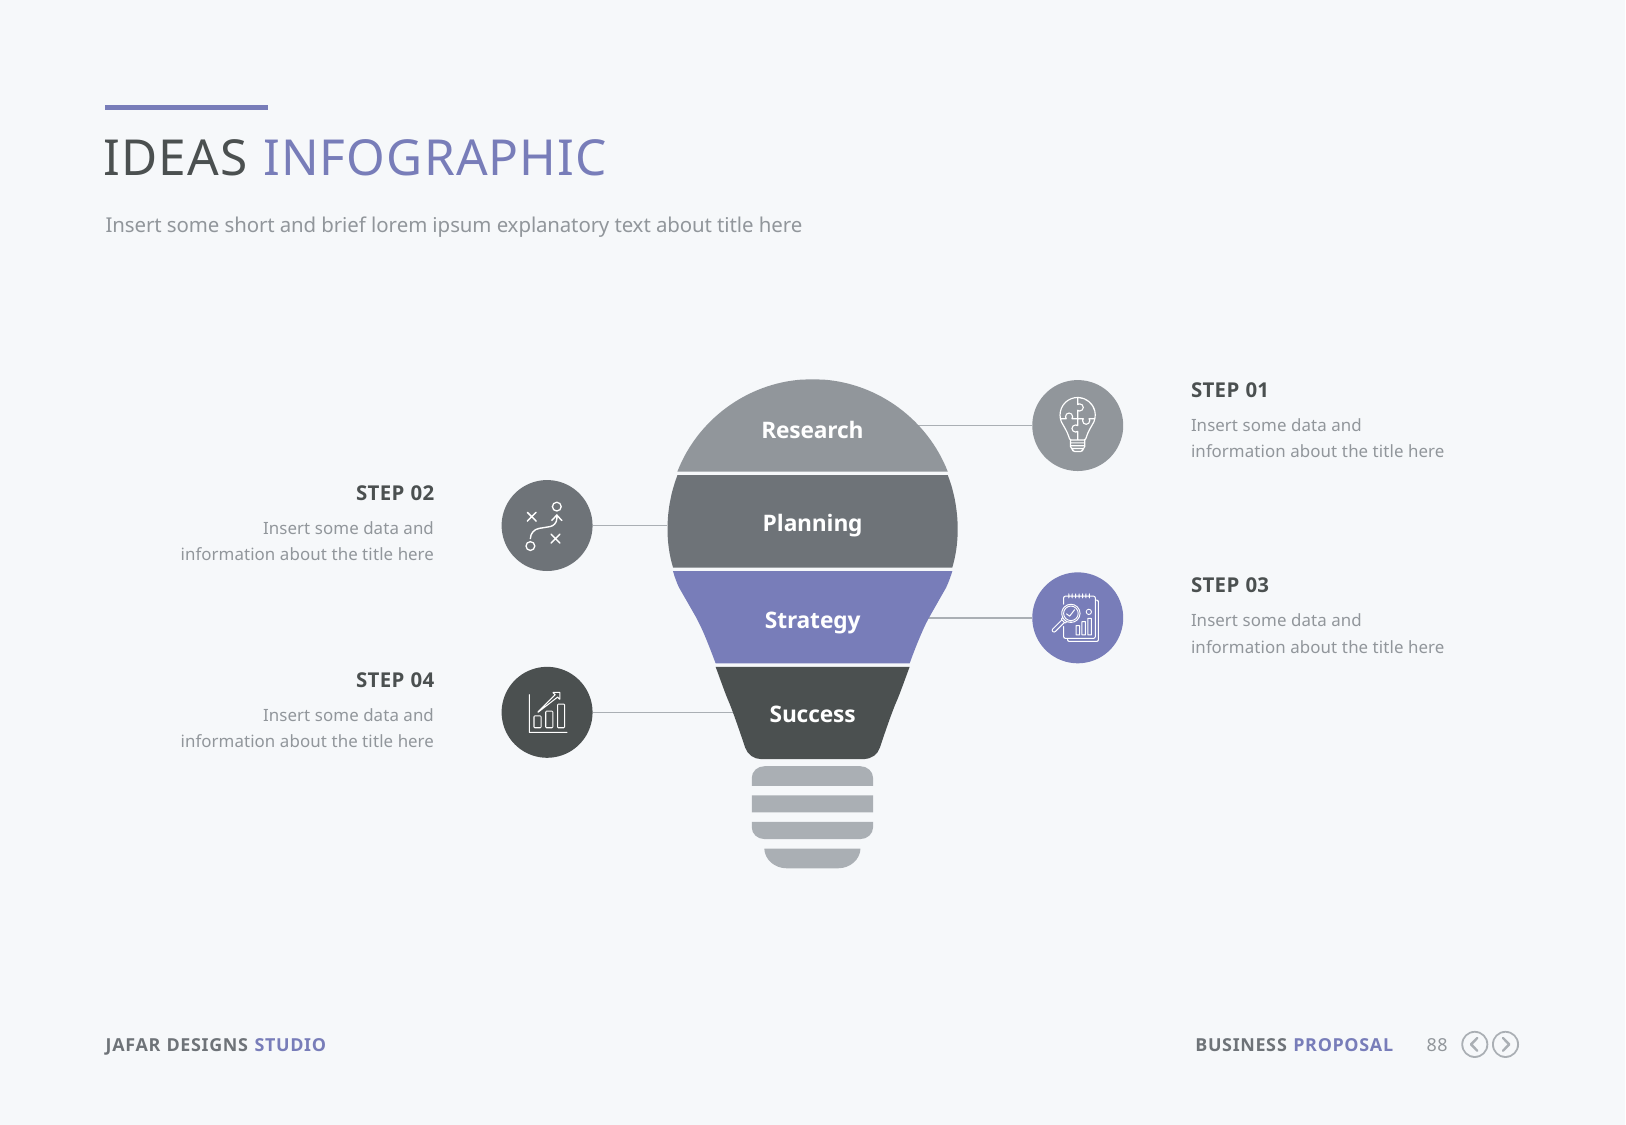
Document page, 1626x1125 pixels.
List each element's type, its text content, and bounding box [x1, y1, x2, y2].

text_box [672, 571, 953, 664]
text_box [751, 821, 874, 840]
text_box Success [741, 700, 883, 728]
text_box [667, 475, 958, 568]
text_box Strategy [707, 605, 918, 633]
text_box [168, 666, 434, 752]
text_box [715, 666, 910, 760]
text_box [667, 541, 958, 869]
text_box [1032, 380, 1124, 471]
text_box [677, 379, 948, 472]
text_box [1190, 572, 1456, 658]
text_box [667, 379, 958, 517]
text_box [501, 480, 593, 571]
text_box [1032, 572, 1124, 664]
text_box Research [725, 416, 900, 444]
text_box [751, 795, 874, 813]
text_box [1190, 376, 1456, 462]
text_box [751, 766, 874, 786]
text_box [168, 480, 434, 565]
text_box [501, 666, 593, 758]
text_box [764, 848, 861, 869]
list Ideas infographic [103, 125, 1518, 188]
text_box Planning [680, 509, 945, 537]
list Insert some short and brief lorem ipsum explanatory text about title here [105, 209, 1519, 241]
